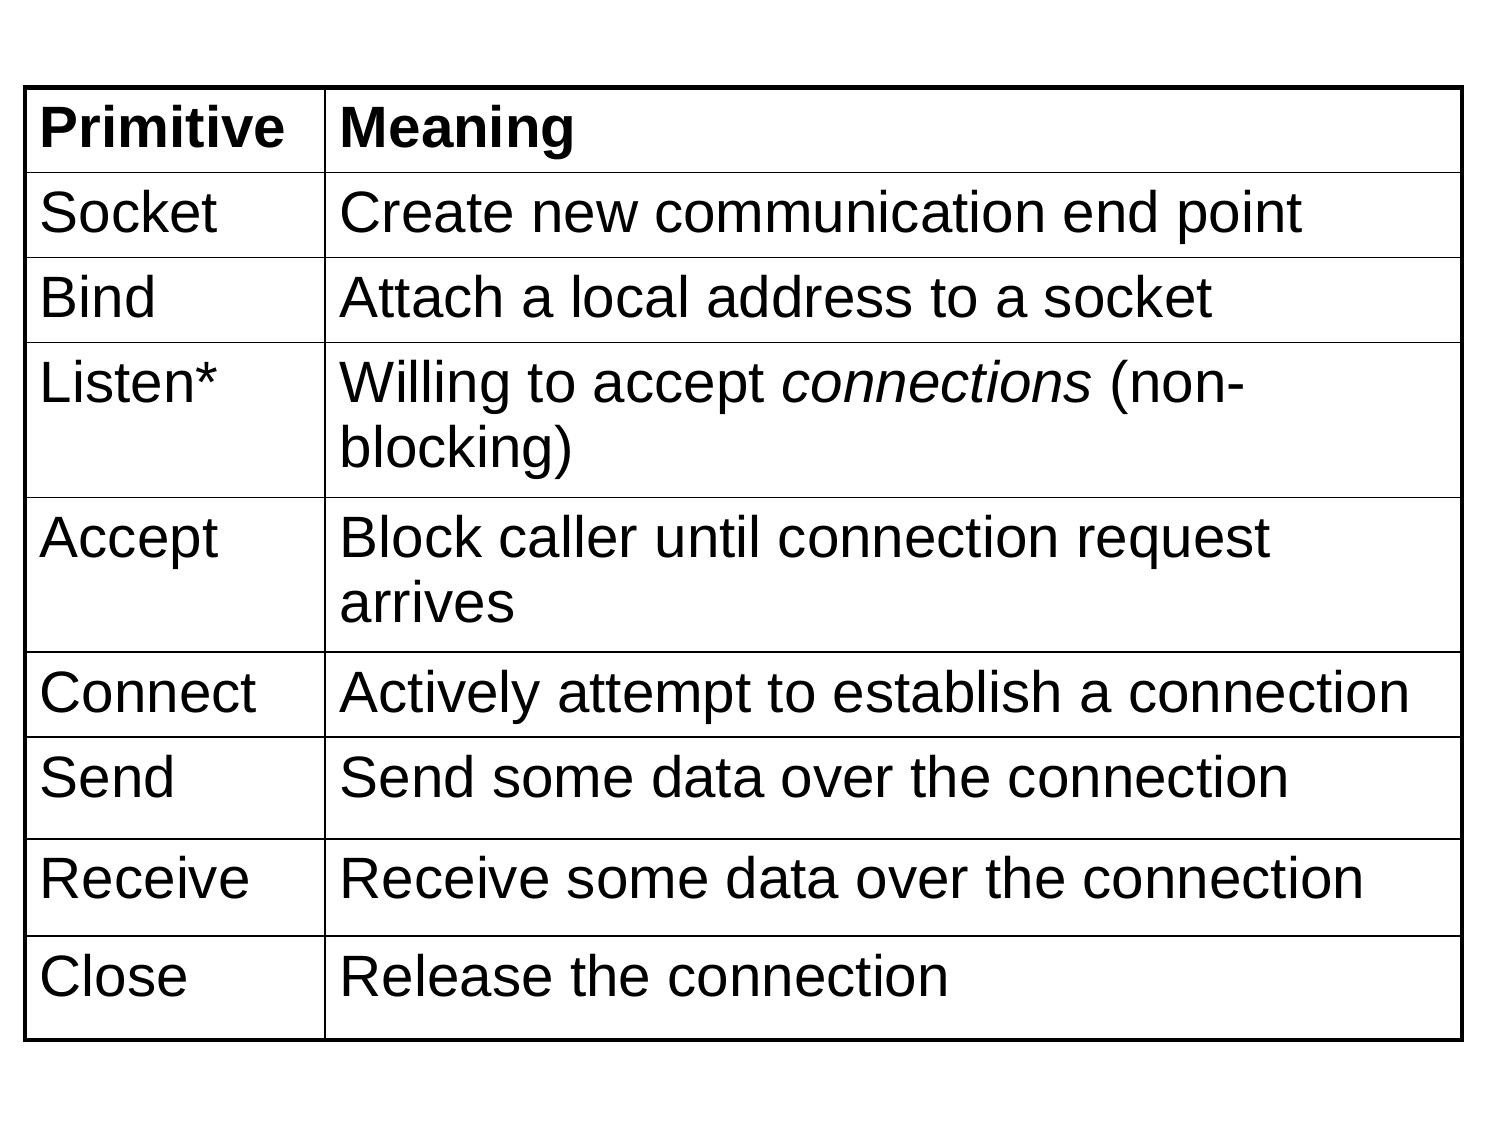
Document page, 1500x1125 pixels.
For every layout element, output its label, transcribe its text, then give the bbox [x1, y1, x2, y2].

table_cell Socket [27, 173, 324, 257]
table_cell Receive some data over the connection [326, 840, 1460, 935]
table_cell Accept [27, 498, 324, 651]
table_header Primitive [27, 90, 324, 172]
table_cell Send some data over the connection [326, 738, 1460, 838]
table_cell Attach a local address to a socket [326, 258, 1460, 342]
table_cell Close [27, 937, 324, 1038]
table_cell Receive [27, 840, 324, 935]
table_header Meaning [326, 90, 1460, 172]
table_cell Bind [27, 258, 324, 342]
table_cell Release the connection [326, 937, 1460, 1038]
table_cell Connect [27, 653, 324, 736]
table_cell Willing to accept connections (non-blocking) [326, 343, 1460, 497]
table_cell Listen* [27, 343, 324, 497]
table_cell Actively attempt to establish a connection [326, 653, 1460, 736]
table_cell Block caller until connection request arrives [326, 498, 1460, 651]
table_cell Create new communication end point [326, 173, 1460, 257]
table_cell Send [27, 738, 324, 838]
